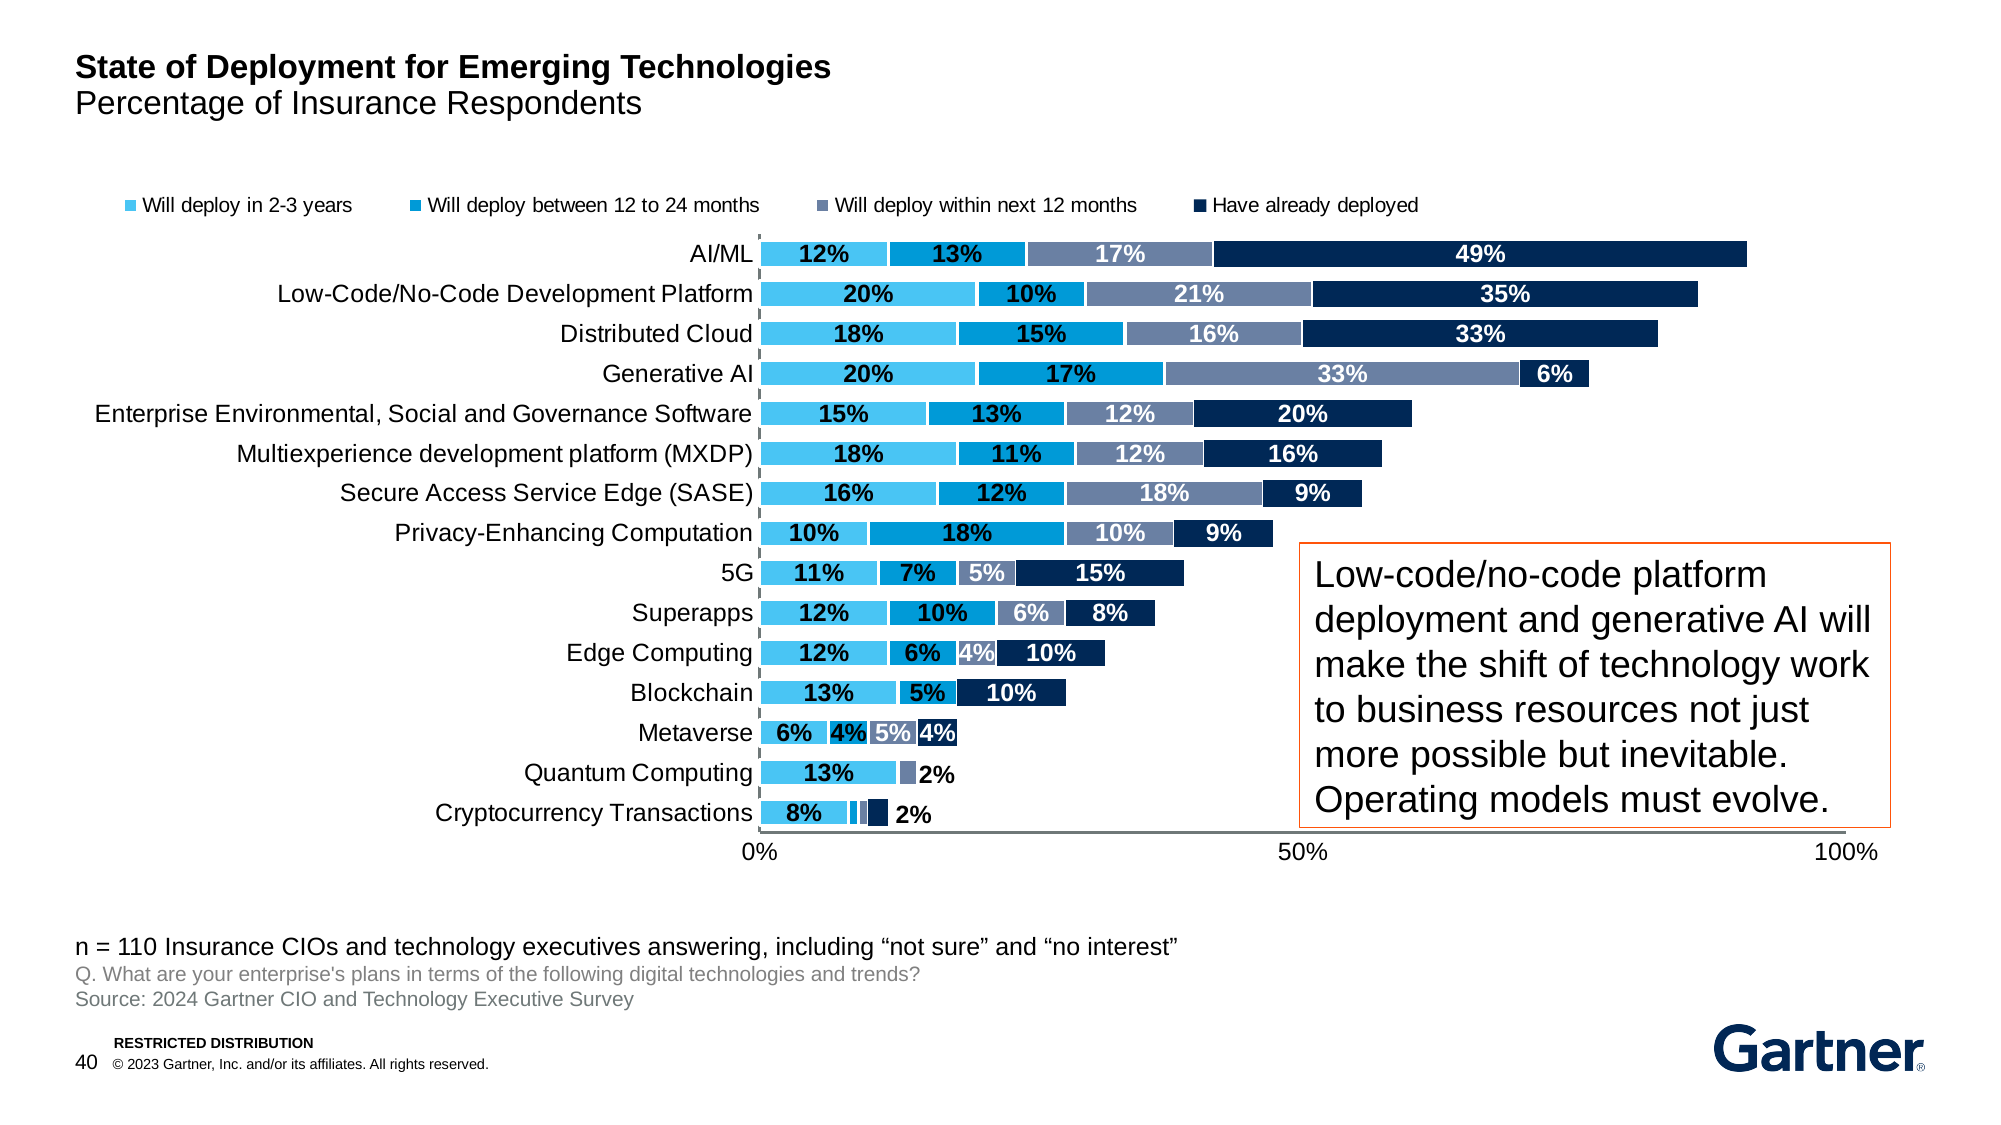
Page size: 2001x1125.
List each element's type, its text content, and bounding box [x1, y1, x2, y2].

text_box n = 110 Insurance CIOs and technology executives answering, including “not sure” and “no interest” Q. What are your enterprise's plans in terms of the following digital technologies and trends? Source: 2024 Gartner CIO and Technology Executive Survey [75, 915, 1912, 1026]
text_box State of Deployment for Emerging Technologies Percentage of Insurance Respondents [74, 34, 1275, 137]
picture [1714, 1024, 1925, 1072]
chart [74, 187, 1891, 945]
